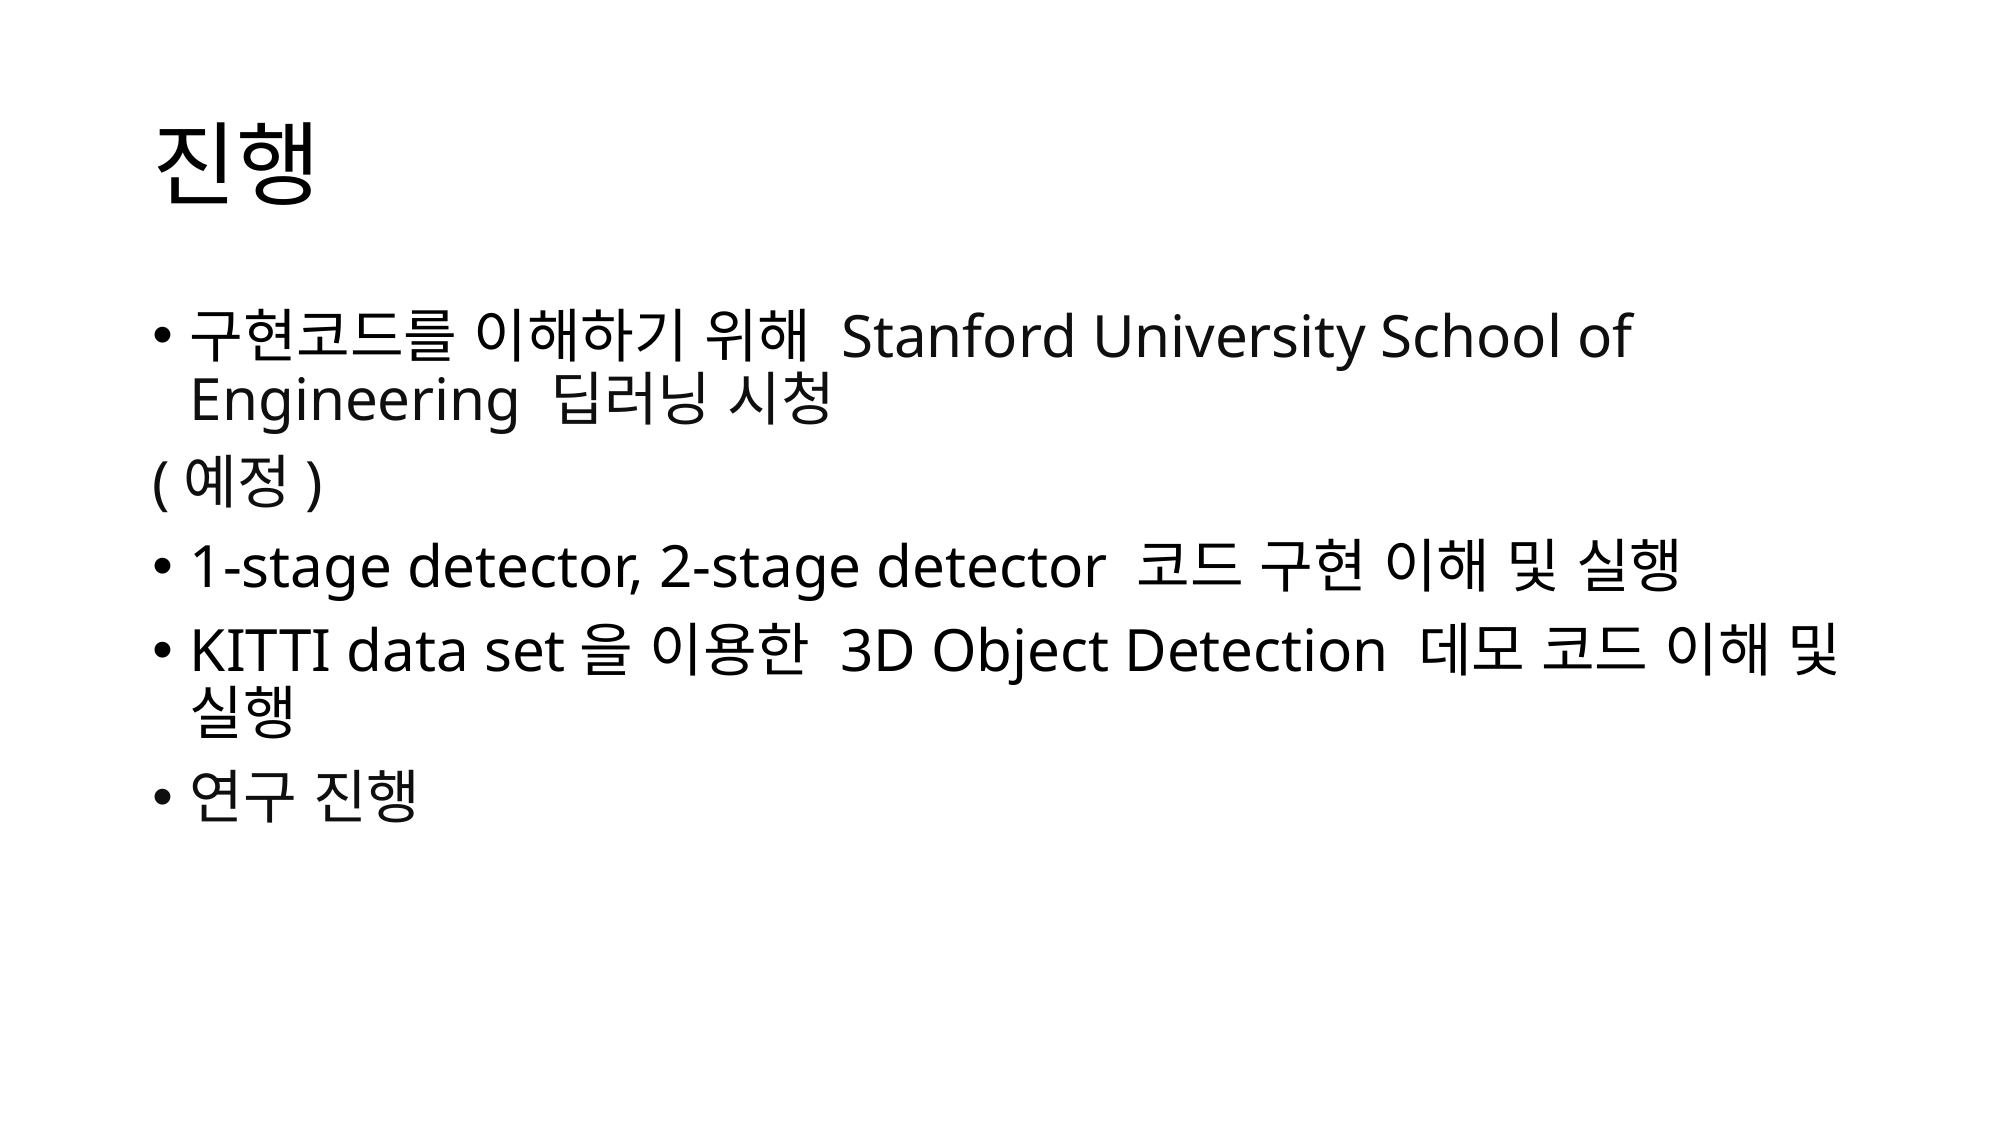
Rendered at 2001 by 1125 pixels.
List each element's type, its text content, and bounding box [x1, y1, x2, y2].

list 구현코드를 이해하기 위해 Stanford University School of Engineering 딥러닝 시청 (예정) 1-stage detector, 2-stage detector 코드 구현 이해 및 실행 KITTI data set을 이용한 3D Object Detection 데모 코드 이해 및 실행 연구 진행 [137, 299, 1863, 1014]
title 진행 [137, 59, 1863, 278]
